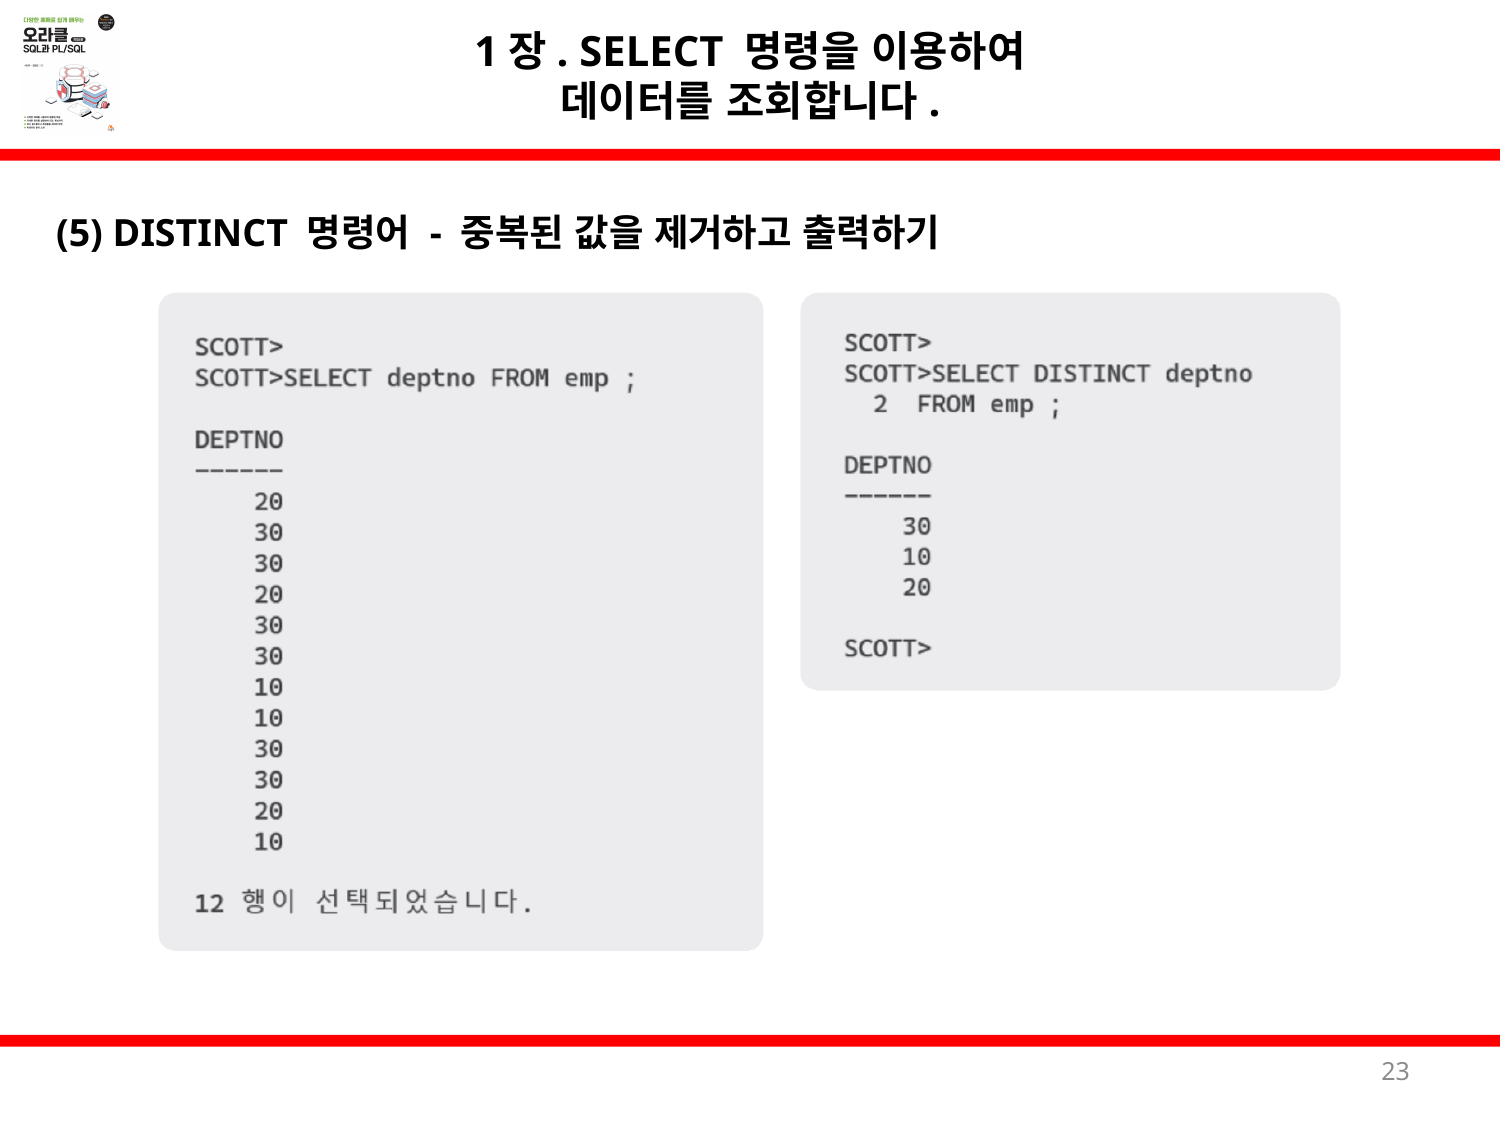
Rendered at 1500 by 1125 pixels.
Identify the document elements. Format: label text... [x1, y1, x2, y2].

text_box [0, 1033, 1500, 1049]
picture [19, 12, 118, 134]
picture [150, 283, 1350, 954]
text_box (5) DISTINCT 명령어 - 중복된 값을 제거하고 출력하기 [39, 182, 1130, 281]
text_box [0, 147, 1500, 163]
text_box 1장. SELECT 명령을 이용하여 데이터를 조회합니다. [252, 0, 1260, 151]
slide_number 23 [1074, 1042, 1425, 1103]
